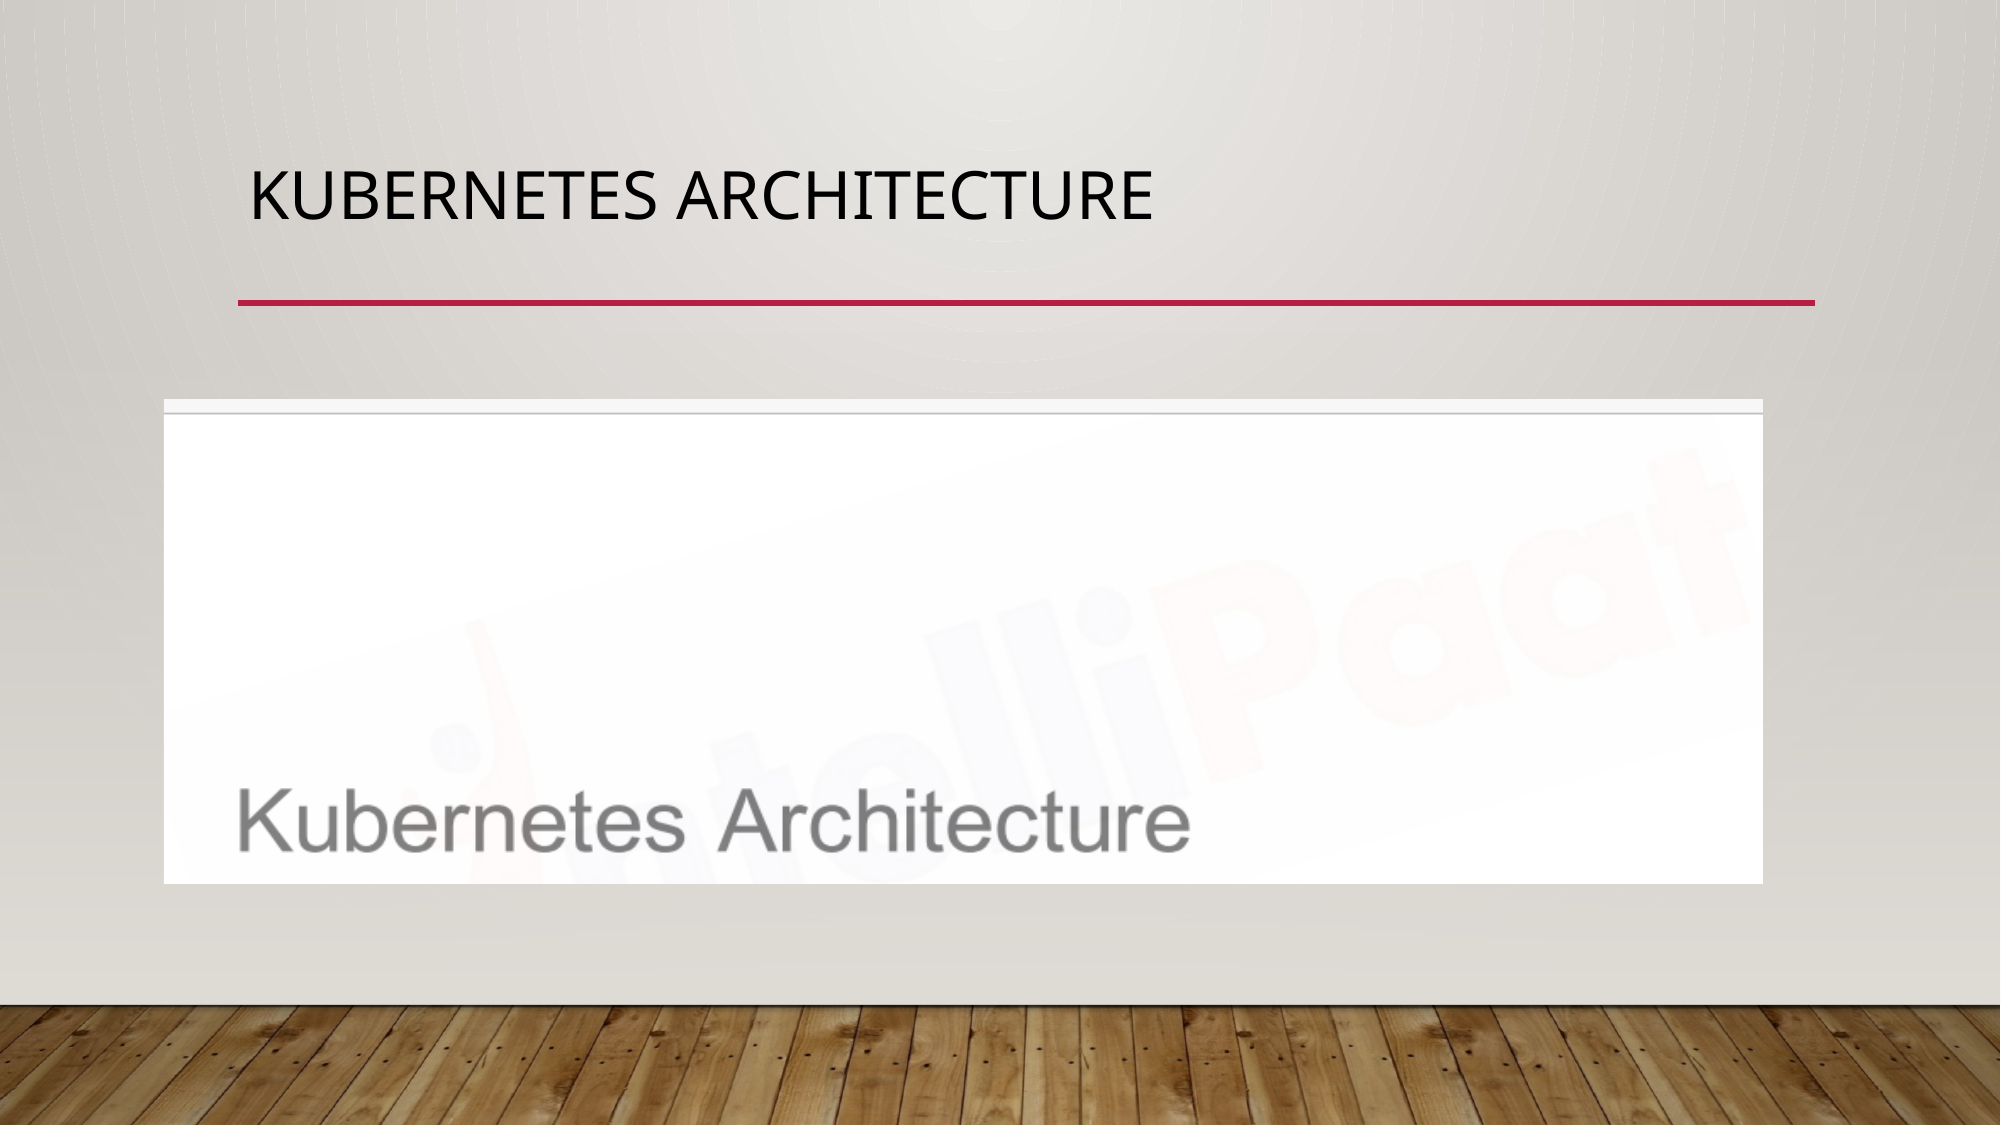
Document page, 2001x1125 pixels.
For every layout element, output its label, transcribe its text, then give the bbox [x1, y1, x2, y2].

title Kubernetes architecture [233, 155, 1809, 328]
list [163, 398, 1764, 884]
picture [0, 1005, 2000, 1125]
